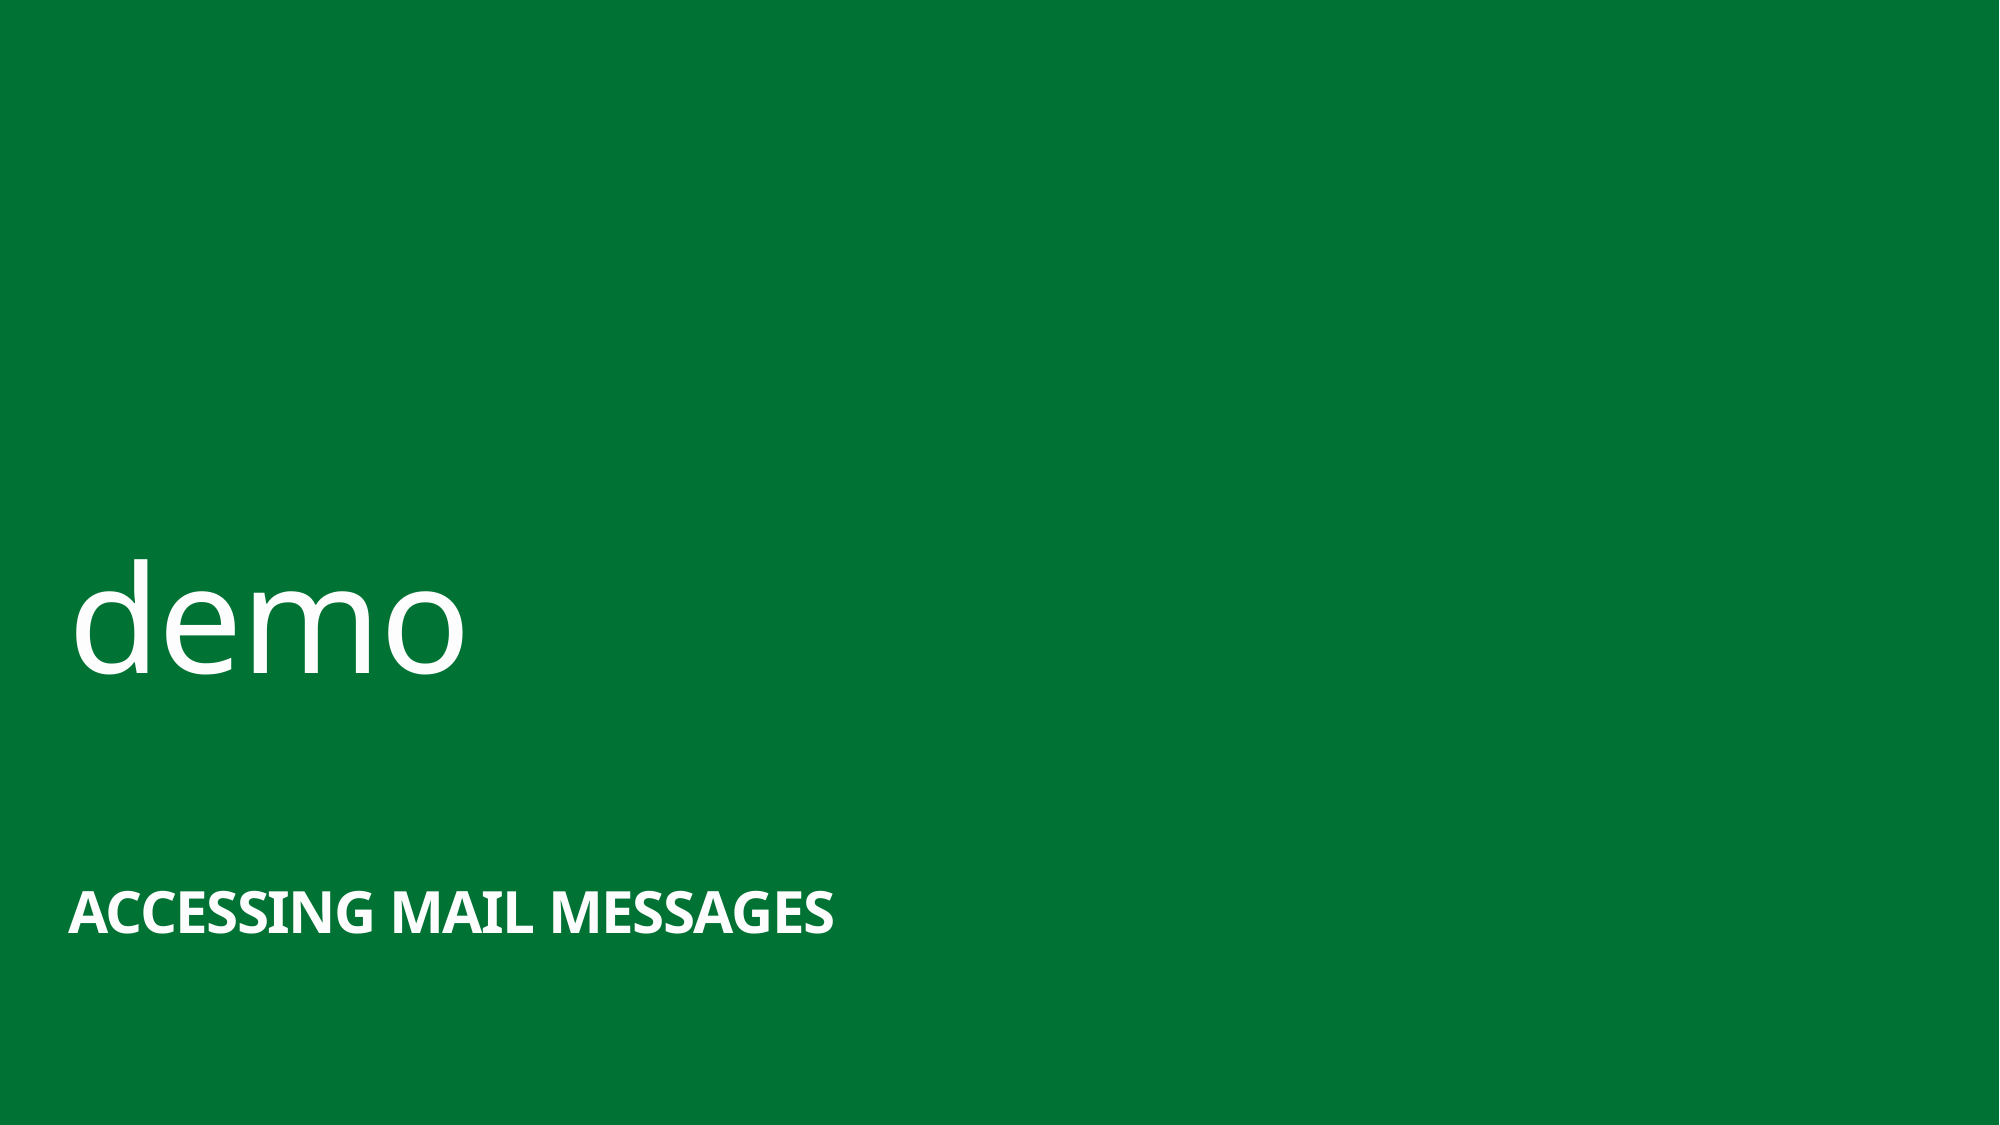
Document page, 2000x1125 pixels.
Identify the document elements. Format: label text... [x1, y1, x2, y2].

subtitle Accessing mail messages [68, 782, 1789, 1046]
list demo [68, 511, 1827, 739]
